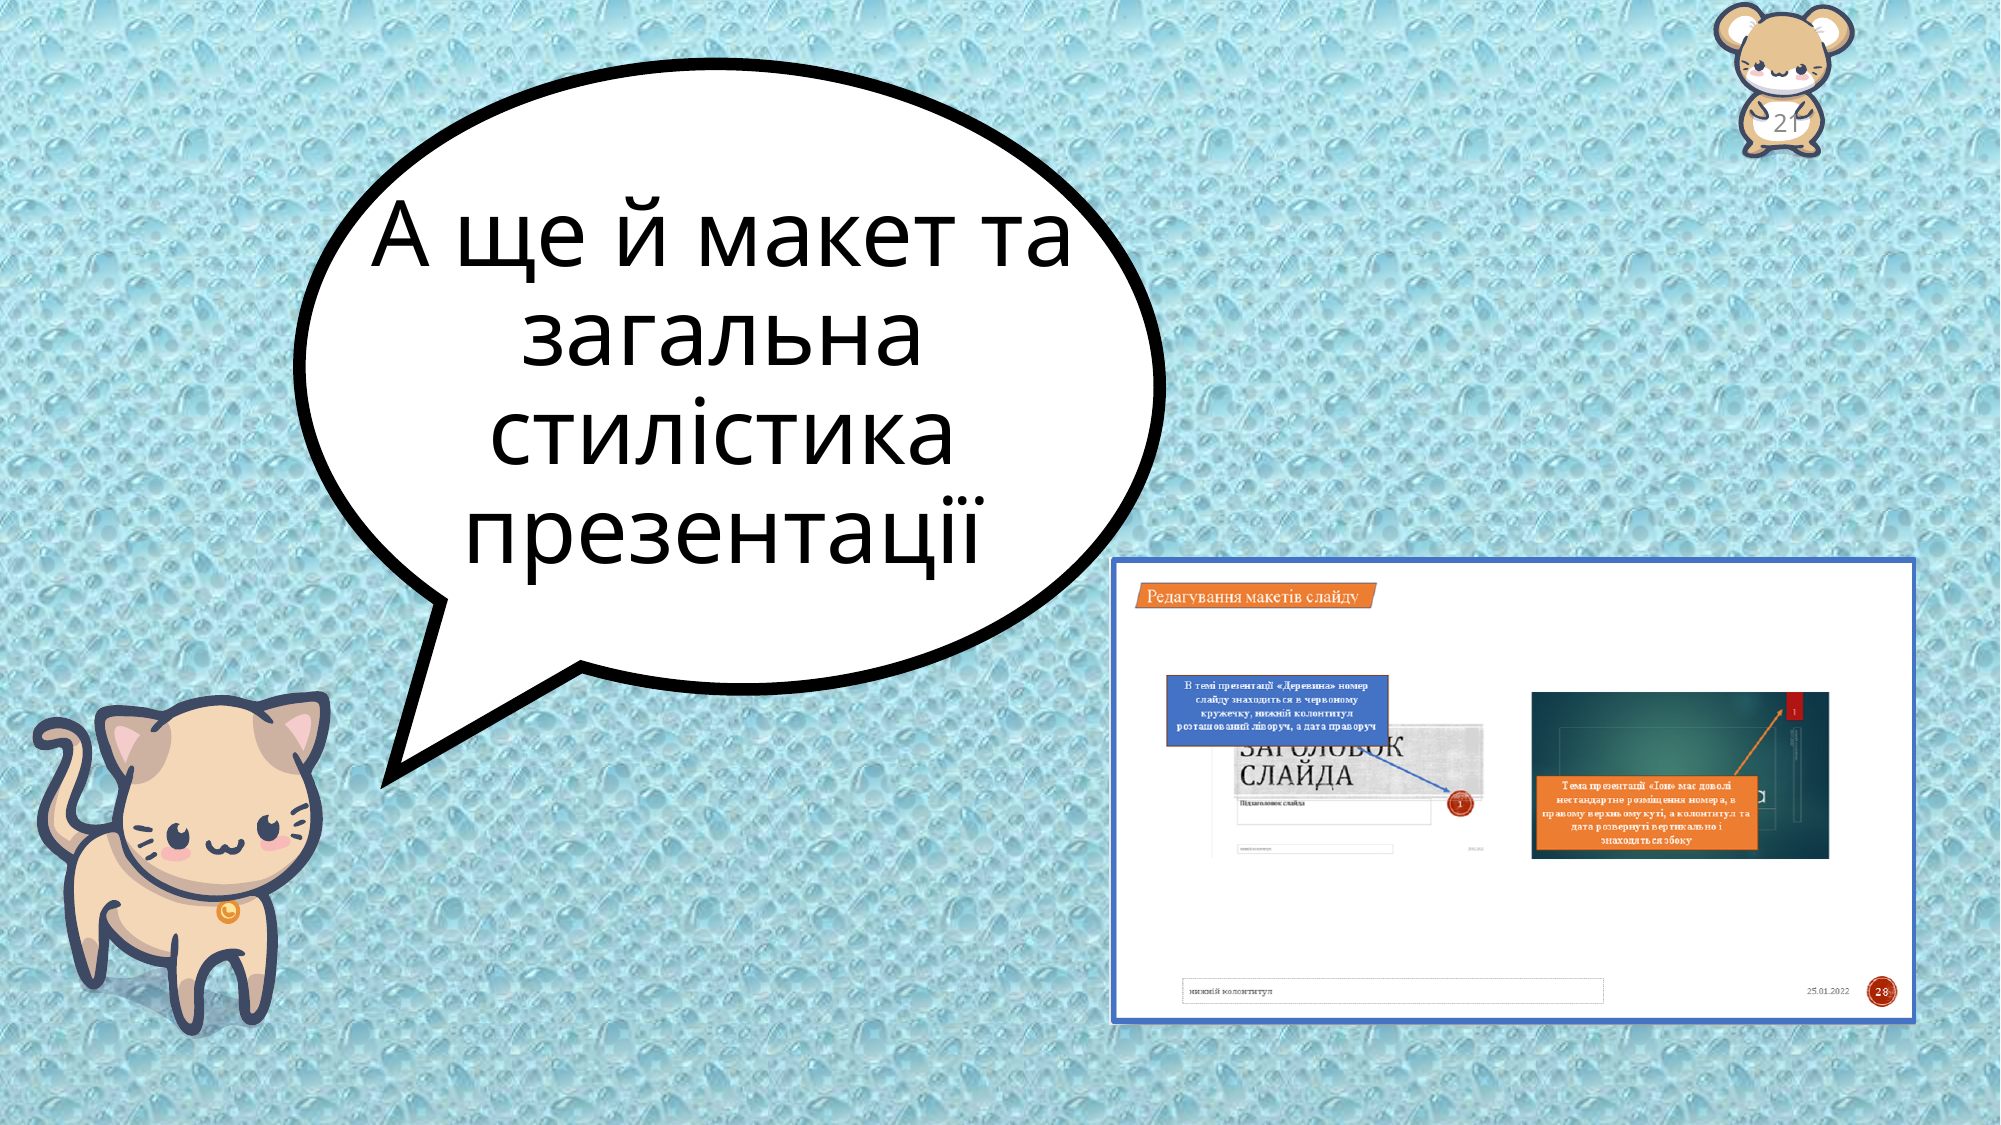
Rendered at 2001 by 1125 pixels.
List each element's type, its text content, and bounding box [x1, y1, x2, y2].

title А ще й макет та загальна стилістика презентації [291, 144, 1157, 627]
slide_number 21 [1366, 94, 1817, 155]
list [1109, 557, 1916, 1025]
picture [0, 0, 2001, 1125]
